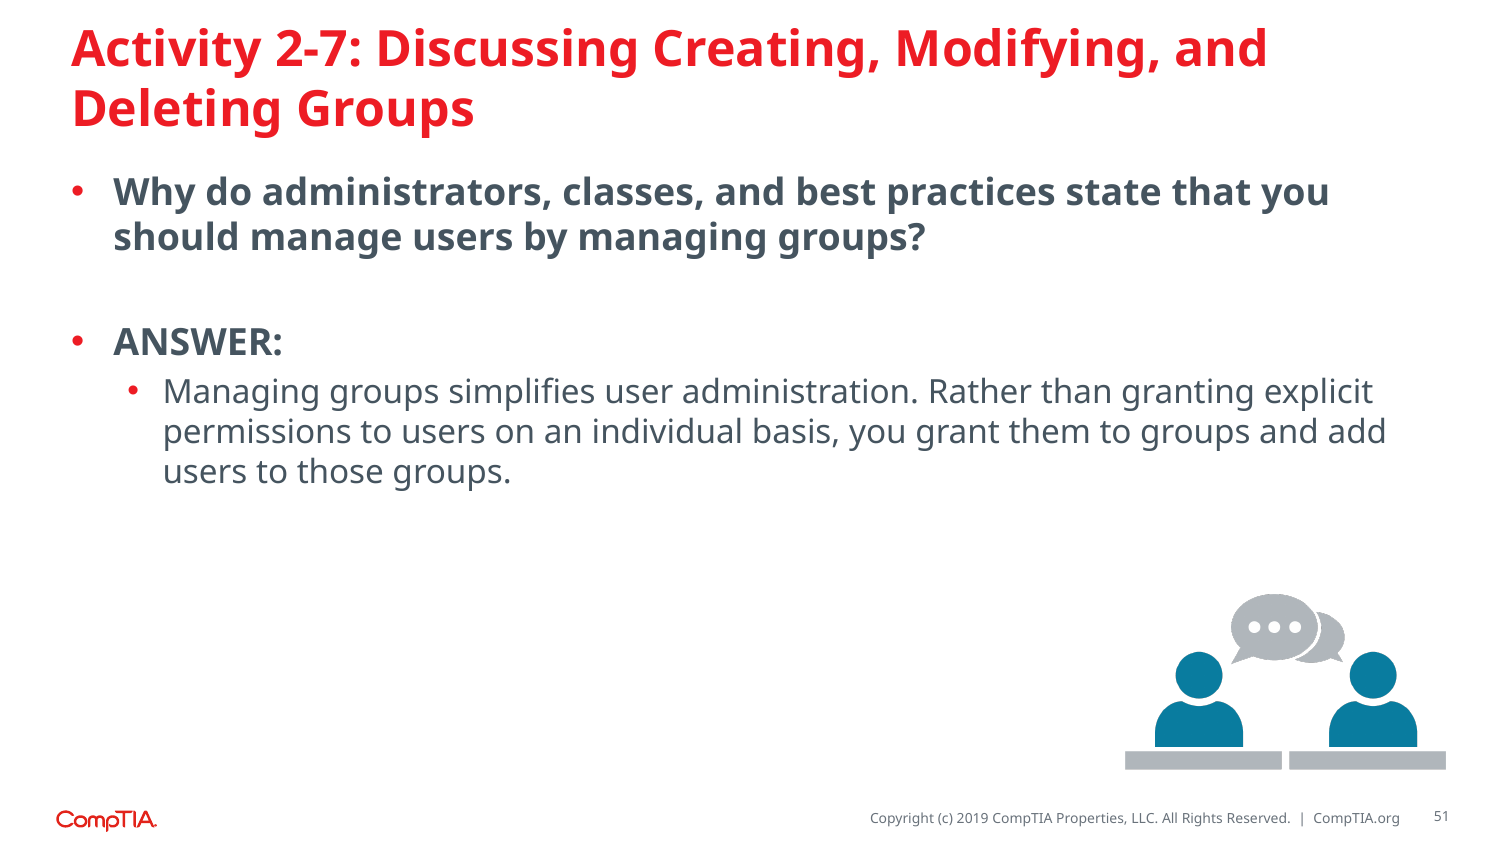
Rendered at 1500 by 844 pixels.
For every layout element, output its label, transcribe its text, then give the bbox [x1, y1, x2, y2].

slide_number 51 [1407, 800, 1450, 835]
picture [1124, 593, 1446, 770]
title Activity 2-7: Discussing Creating, Modifying, and Deleting Groups [56, 24, 1444, 129]
list Why do administrators, classes, and best practices state that you should manage users by managing groups? ANSWER: Managing groups simplifies user administration. Rather than granting explicit permissions to users on an individual basis, you grant them to groups and add users to those groups. [56, 160, 1444, 768]
